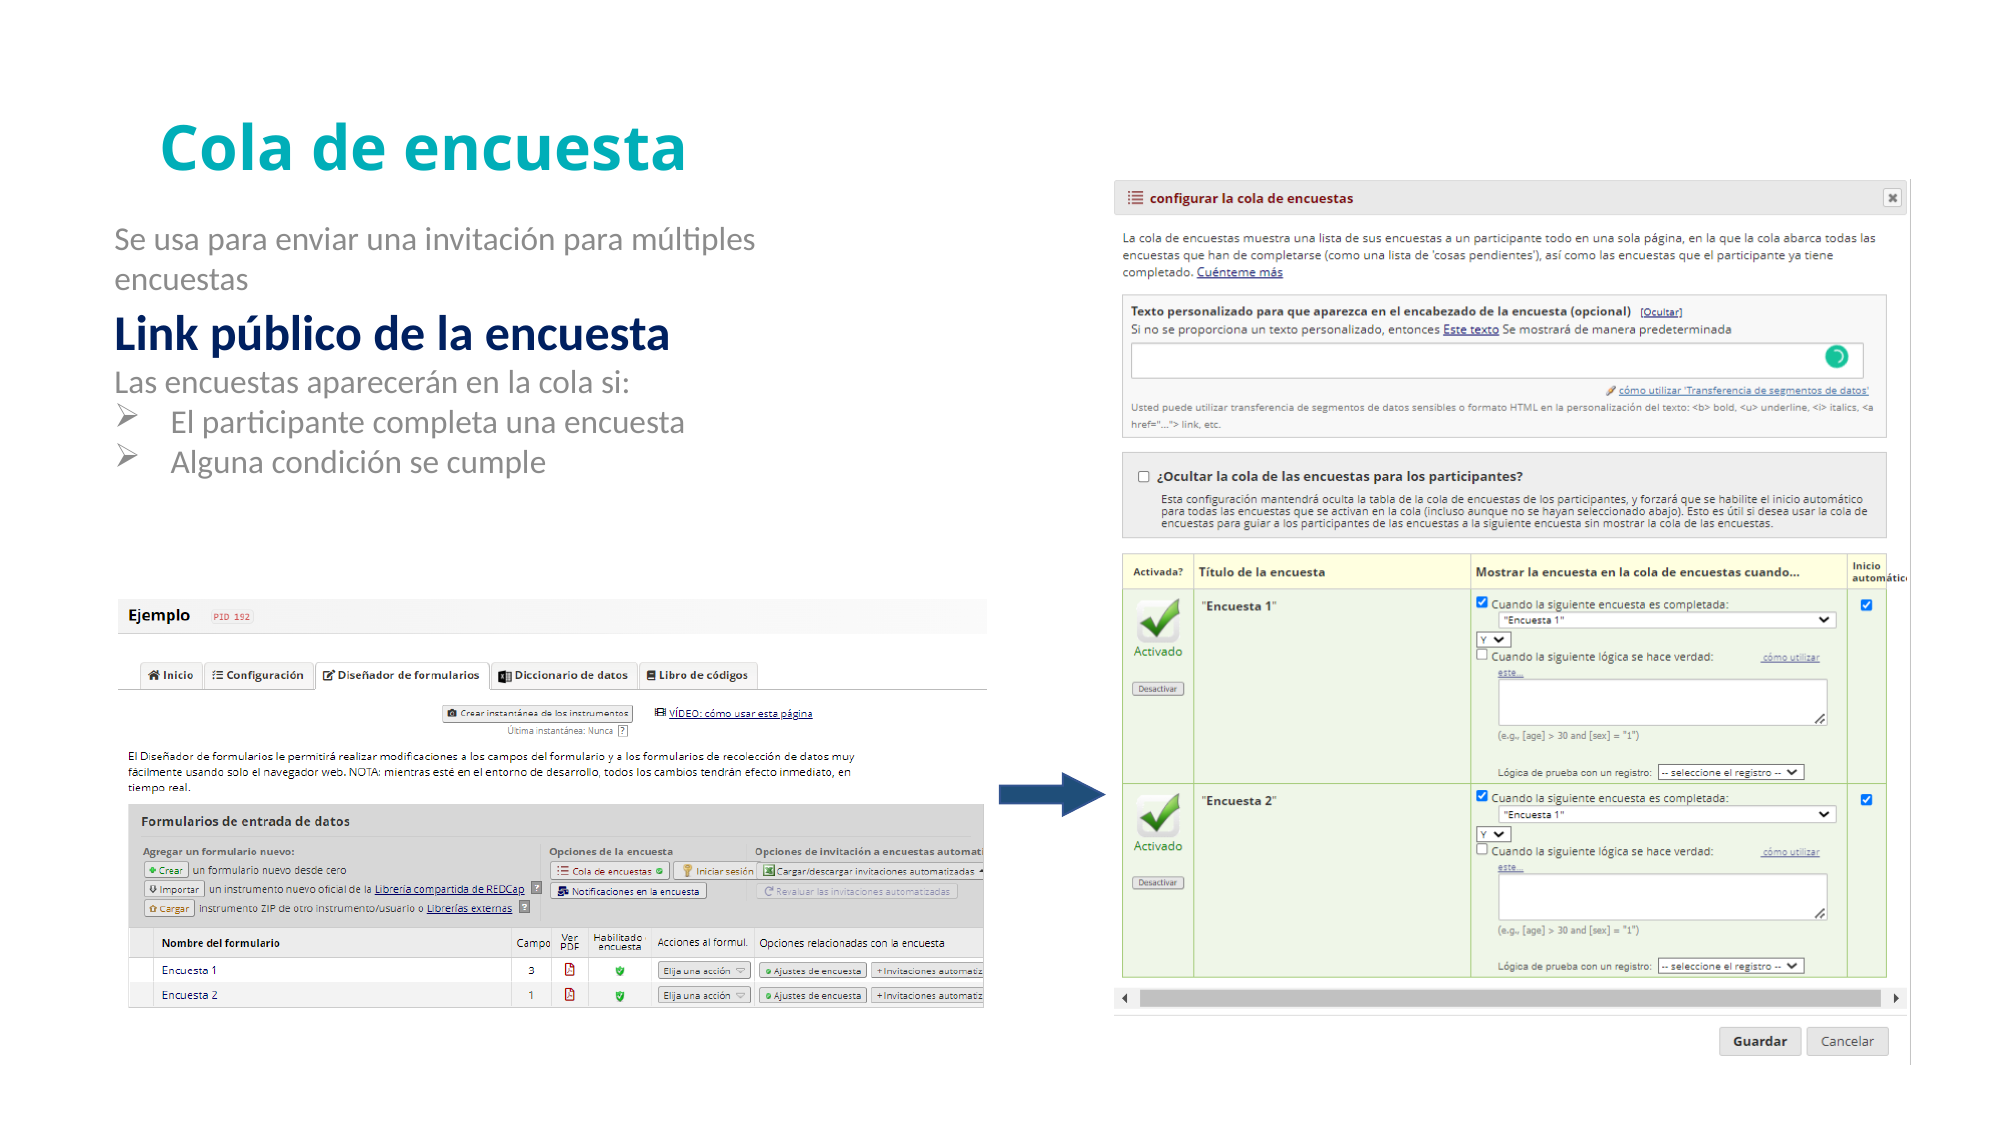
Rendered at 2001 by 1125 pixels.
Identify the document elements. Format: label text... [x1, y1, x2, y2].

picture [118, 599, 987, 1013]
picture [1113, 179, 1911, 1065]
text_box Se usa para enviar una invitación para múltiples encuestas Link público de la encuesta Las encuestas aparecerán en la cola si: El participante completa una encuesta Alguna condición se cumple [99, 176, 893, 955]
text_box [998, 772, 1106, 818]
text_box Cola de encuesta [145, 100, 704, 176]
